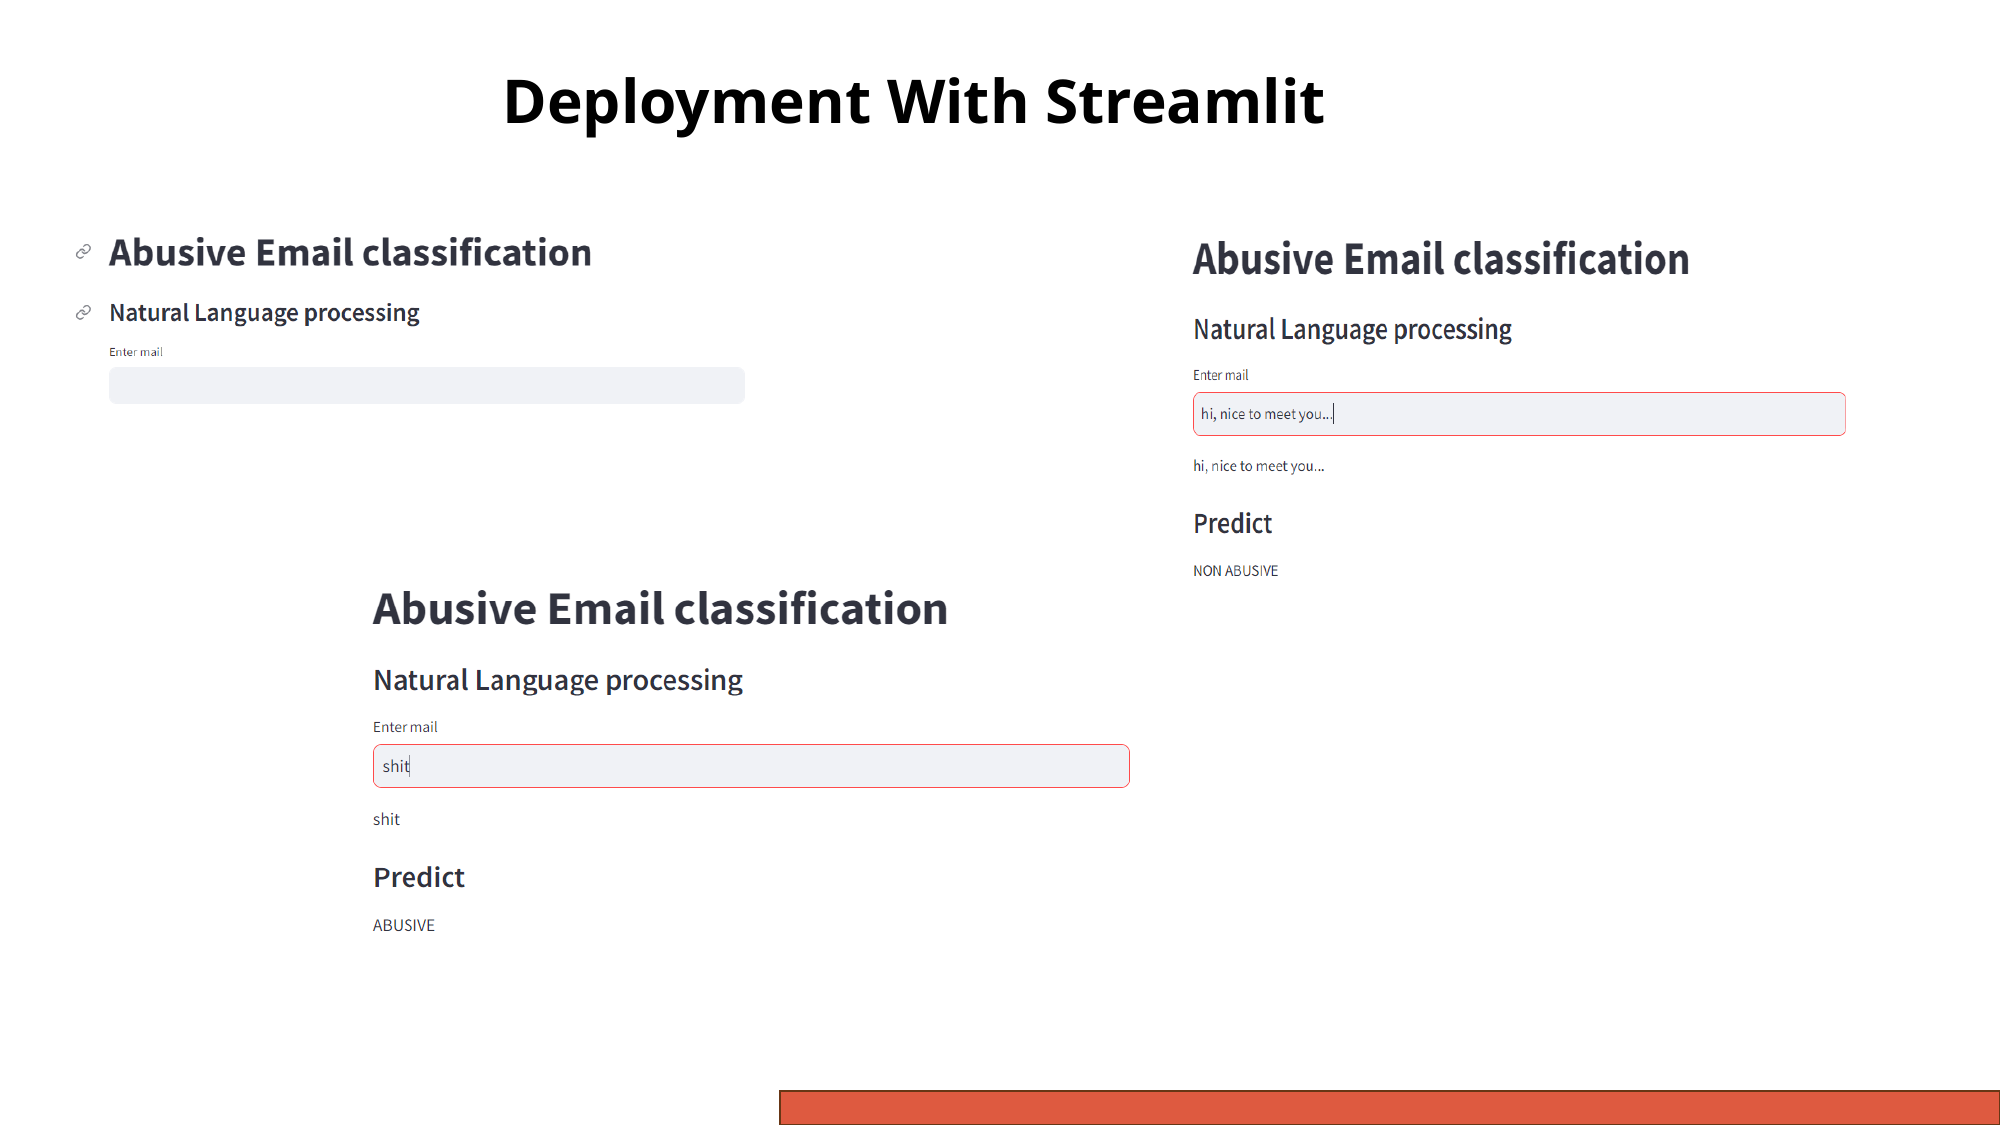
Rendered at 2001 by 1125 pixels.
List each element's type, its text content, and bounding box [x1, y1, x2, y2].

title Deployment With Streamlit [487, 54, 1568, 155]
picture [324, 215, 1878, 1003]
picture [24, 214, 829, 543]
text_box [779, 1090, 2000, 1125]
